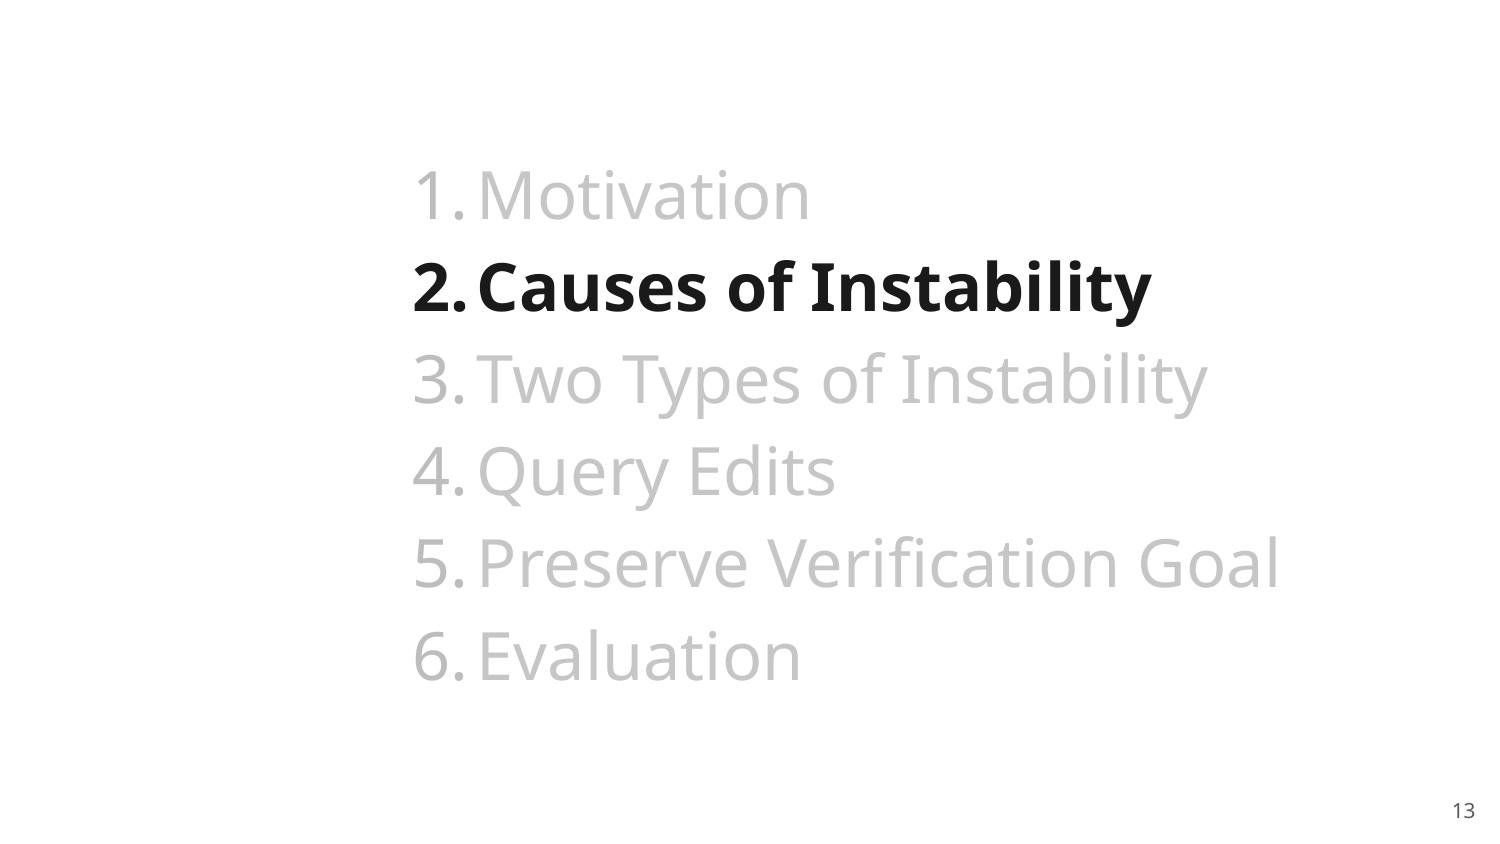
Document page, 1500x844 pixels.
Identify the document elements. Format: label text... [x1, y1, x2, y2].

slide_number 13 [1400, 779, 1491, 844]
list Motivation Causes of Instability Two Types of Instability Query Edits Preserve Verification Goal Evaluation [386, 125, 1332, 718]
